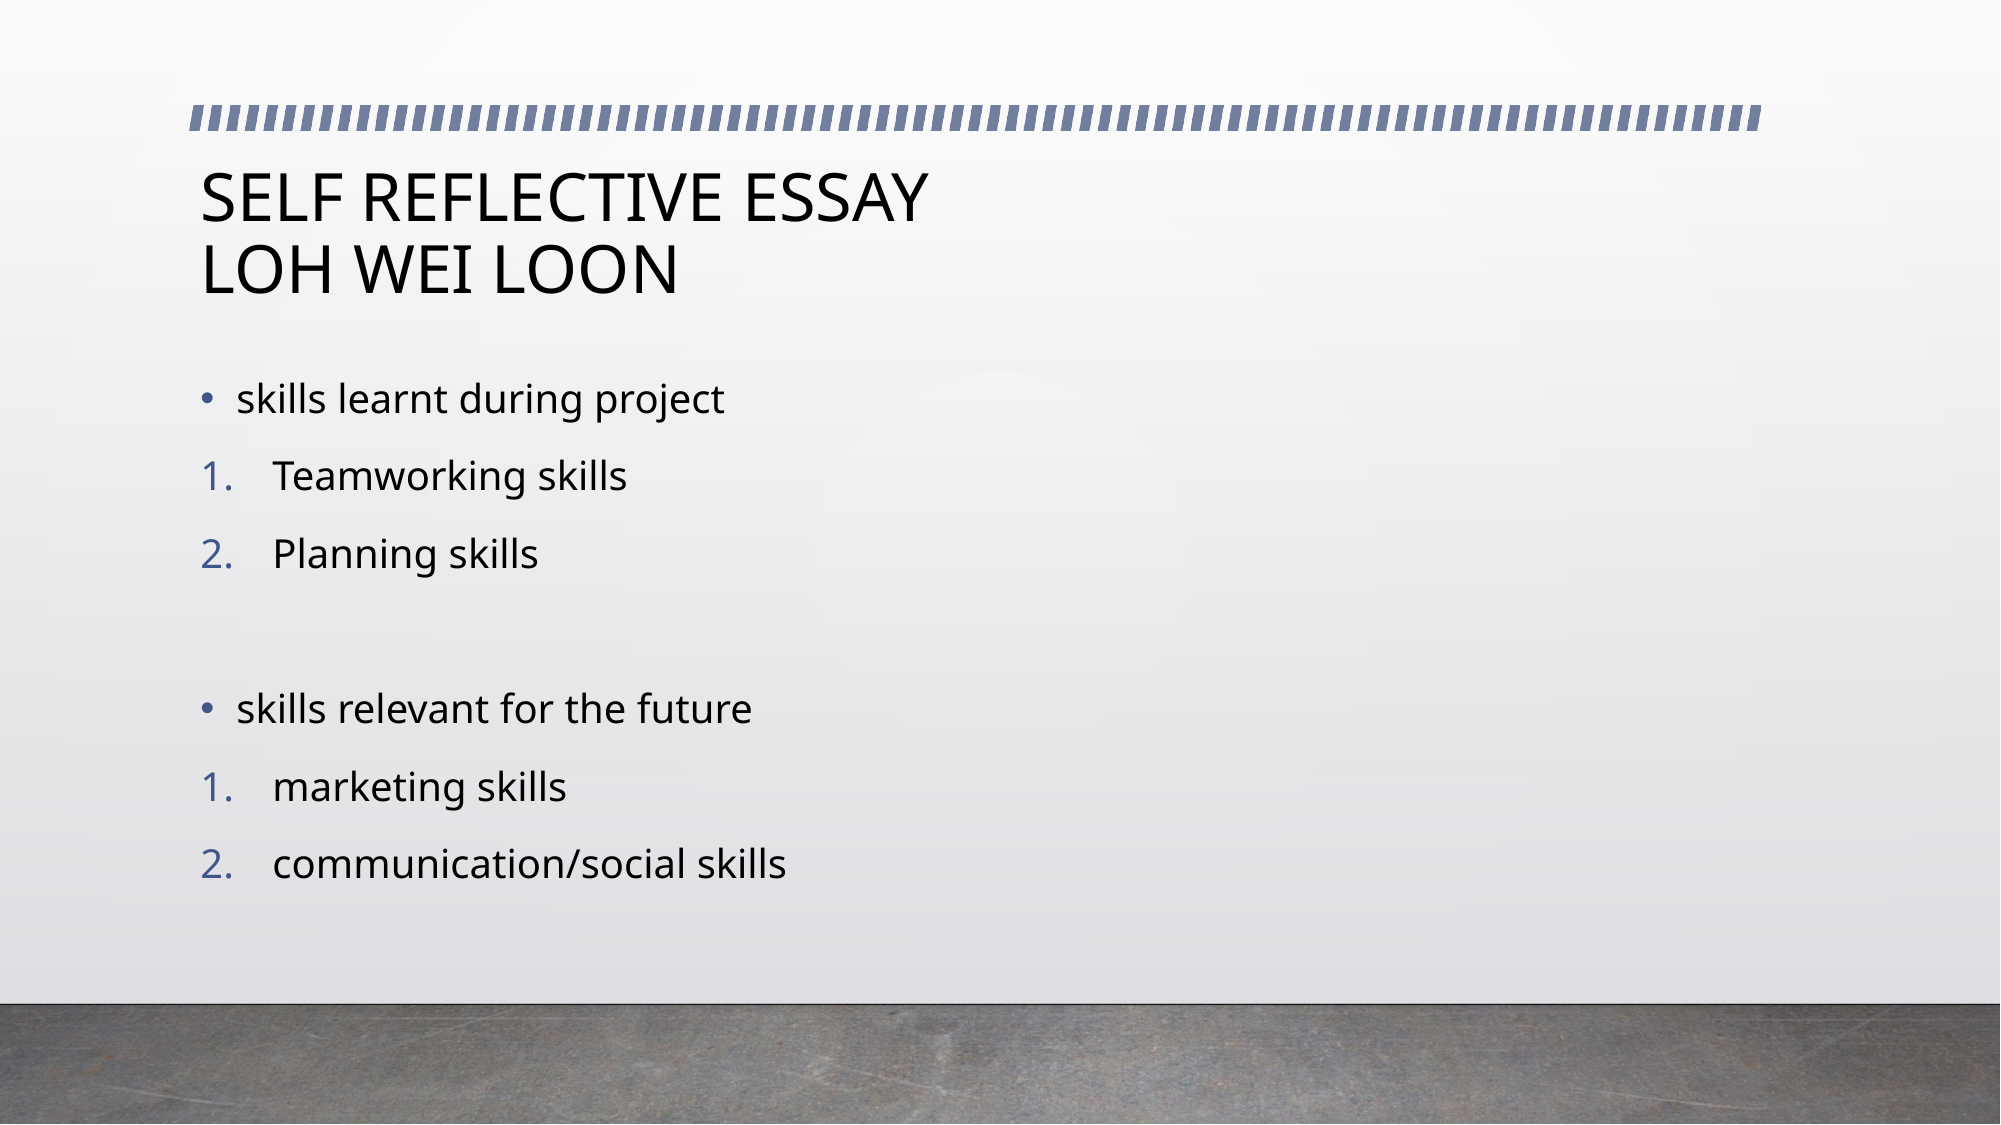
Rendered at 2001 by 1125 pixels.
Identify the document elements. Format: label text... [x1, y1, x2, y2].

picture [0, 1004, 2000, 1124]
title SELF REFLECTIVE ESSAY LOH WEI LOON [185, 156, 1761, 329]
list skills learnt during project Teamworking skills Planning skills skills relevant for the future marketing skills communication/social skills [185, 356, 1761, 897]
